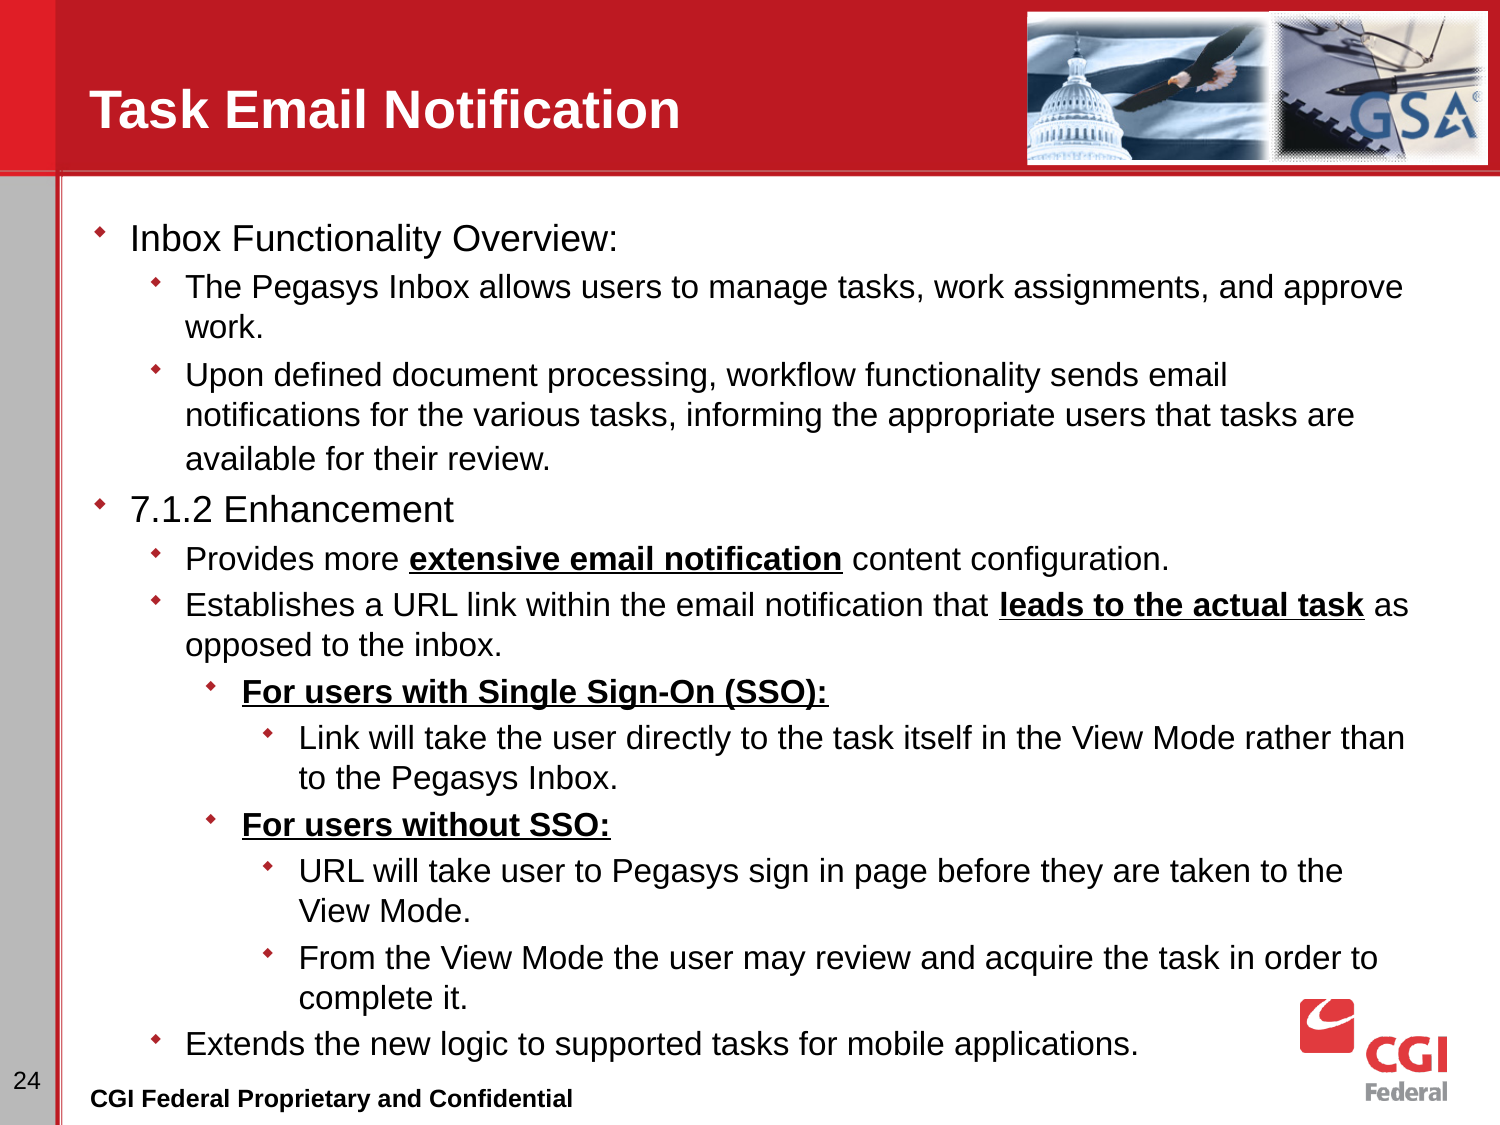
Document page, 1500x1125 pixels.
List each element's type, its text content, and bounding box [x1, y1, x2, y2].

picture [1300, 999, 1447, 1101]
picture [0, 0, 1500, 1125]
title Task Email Notification [74, 54, 1286, 147]
list Inbox Functionality Overview: The Pegasys Inbox allows users to manage tasks, work assignments, and approve work. Upon defined document processing, workflow functionality sends email notifications for the various tasks, informing the appropriate users that tasks are available for their review. 7.1.2 Enhancement Provides more extensive email notification content configuration. Establishes a URL link within the email notification that leads to the actual task as opposed to the inbox. For users with Single Sign-On (SSO): Link will take the user directly to the task itself in the View Mode rather than to the Pegasys Inbox. For users without SSO: URL will take user to Pegasys sign in page before they are taken to the View Mode. From the View Mode the user may review and acquire the task in order to complete it. Extends the new logic to supported tasks for mobile applications. [76, 206, 1427, 949]
slide_number 24 [0, 1024, 59, 1103]
footer CGI Federal Proprietary and Confidential [74, 1074, 1226, 1125]
